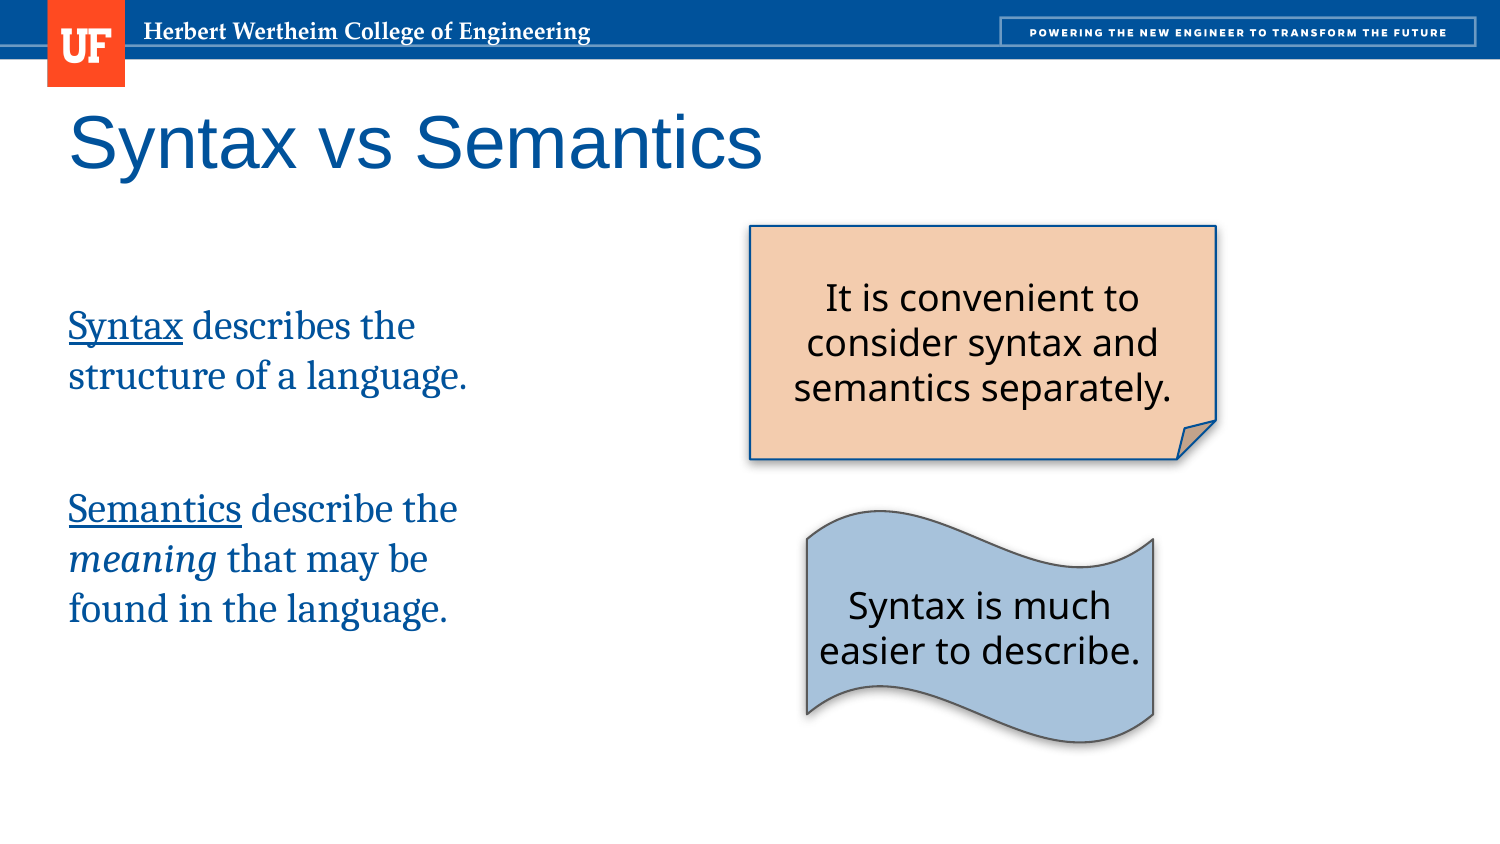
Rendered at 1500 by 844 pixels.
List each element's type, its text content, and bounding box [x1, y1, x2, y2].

title Syntax vs Semantics [53, 86, 1414, 224]
text_box Syntax is much easier to describe. [805, 510, 1155, 744]
text_box It is convenient to consider syntax and semantics separately. [748, 224, 1217, 461]
list Syntax describes the structure of a language. Semantics describe the meaning that may be found in the language. [53, 223, 544, 803]
picture [0, 0, 1500, 87]
